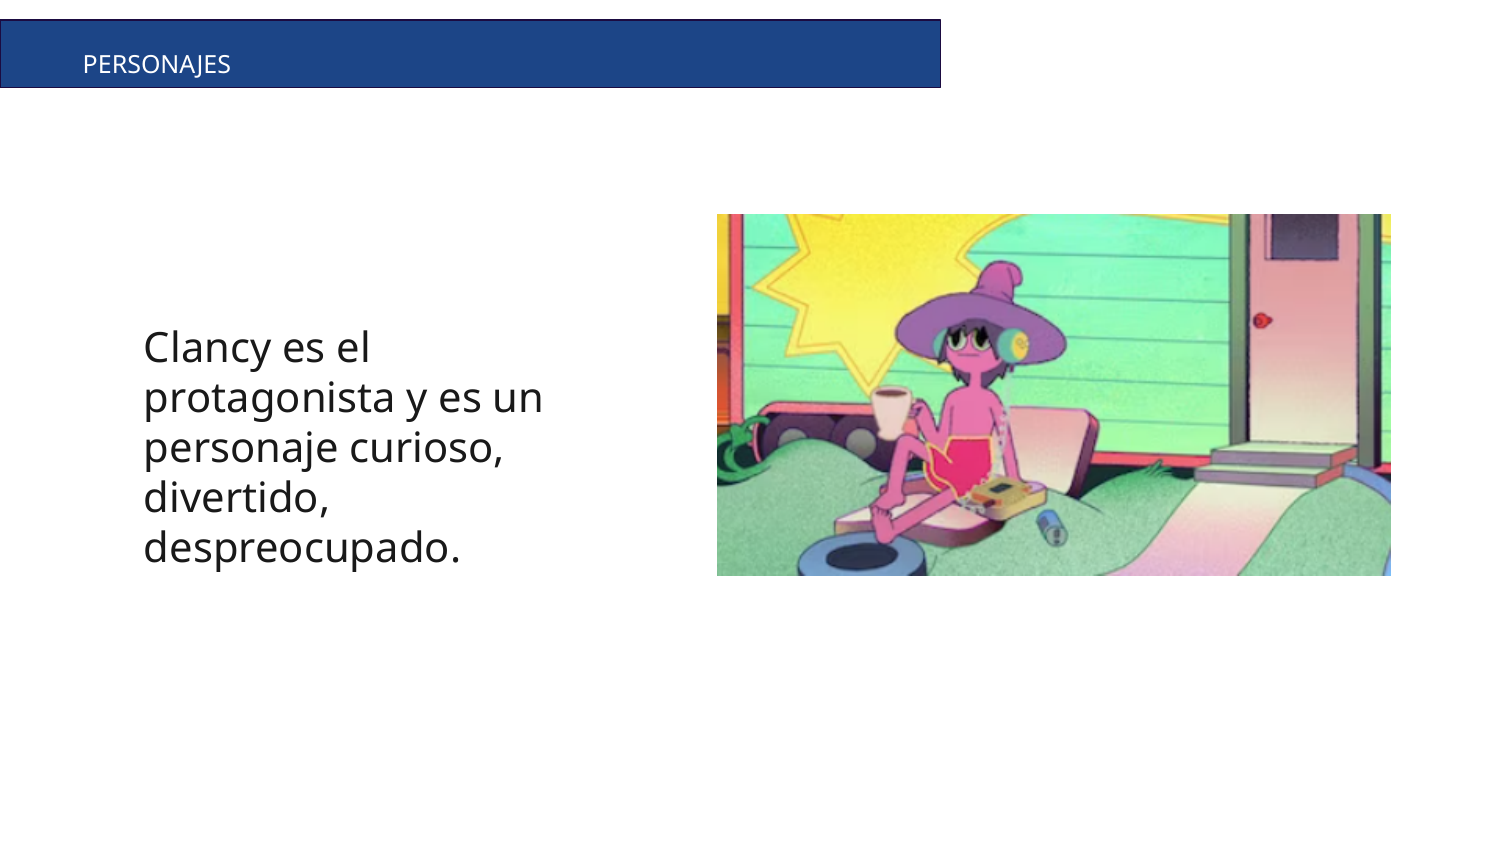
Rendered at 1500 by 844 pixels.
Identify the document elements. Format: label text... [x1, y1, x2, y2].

text_box [0, 19, 941, 88]
text_box PERSONAJES [67, 33, 823, 86]
text_box Clancy es el protagonista y es un personaje curioso, divertido, despreocupado. [128, 305, 621, 586]
picture [716, 213, 1391, 576]
